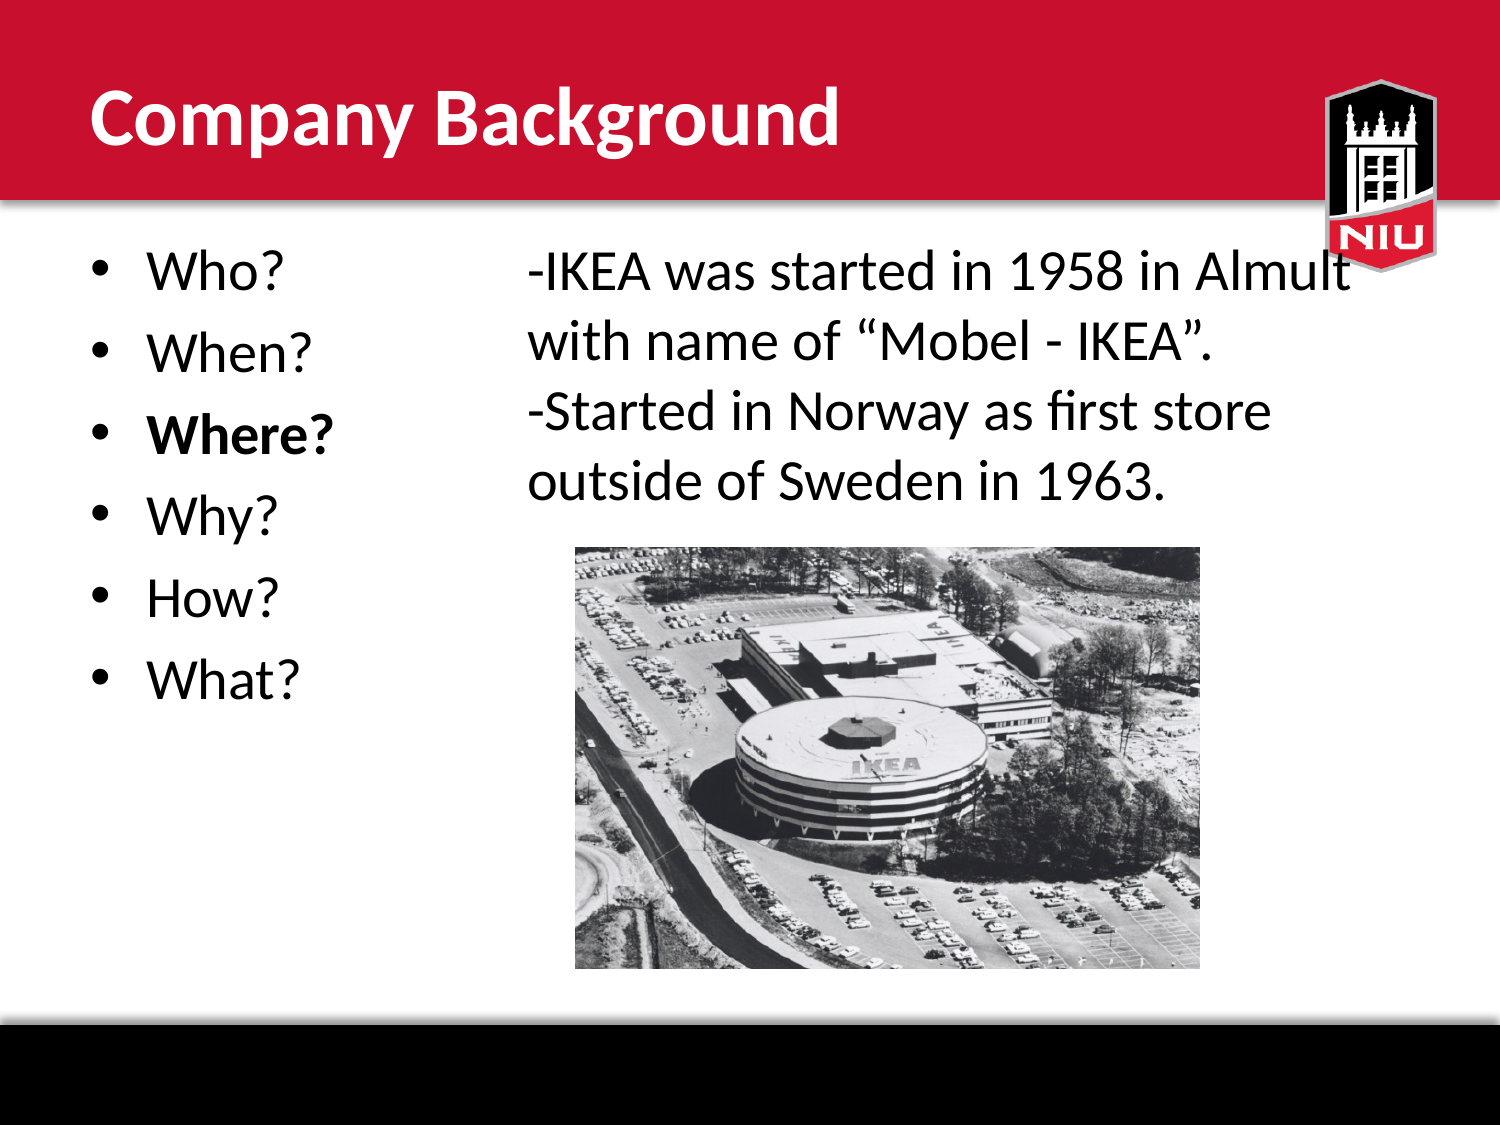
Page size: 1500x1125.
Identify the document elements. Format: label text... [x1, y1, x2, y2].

title Company Background [75, 24, 1313, 200]
list Who? When? Where? Why? How? What? [75, 224, 375, 988]
picture [574, 547, 1201, 969]
picture [1325, 79, 1437, 273]
text_box -IKEA was started in 1958 in Almult with name of “Mobel - IKEA”. -Started in Norway as first store outside of Sweden in 1963. [512, 224, 1425, 590]
